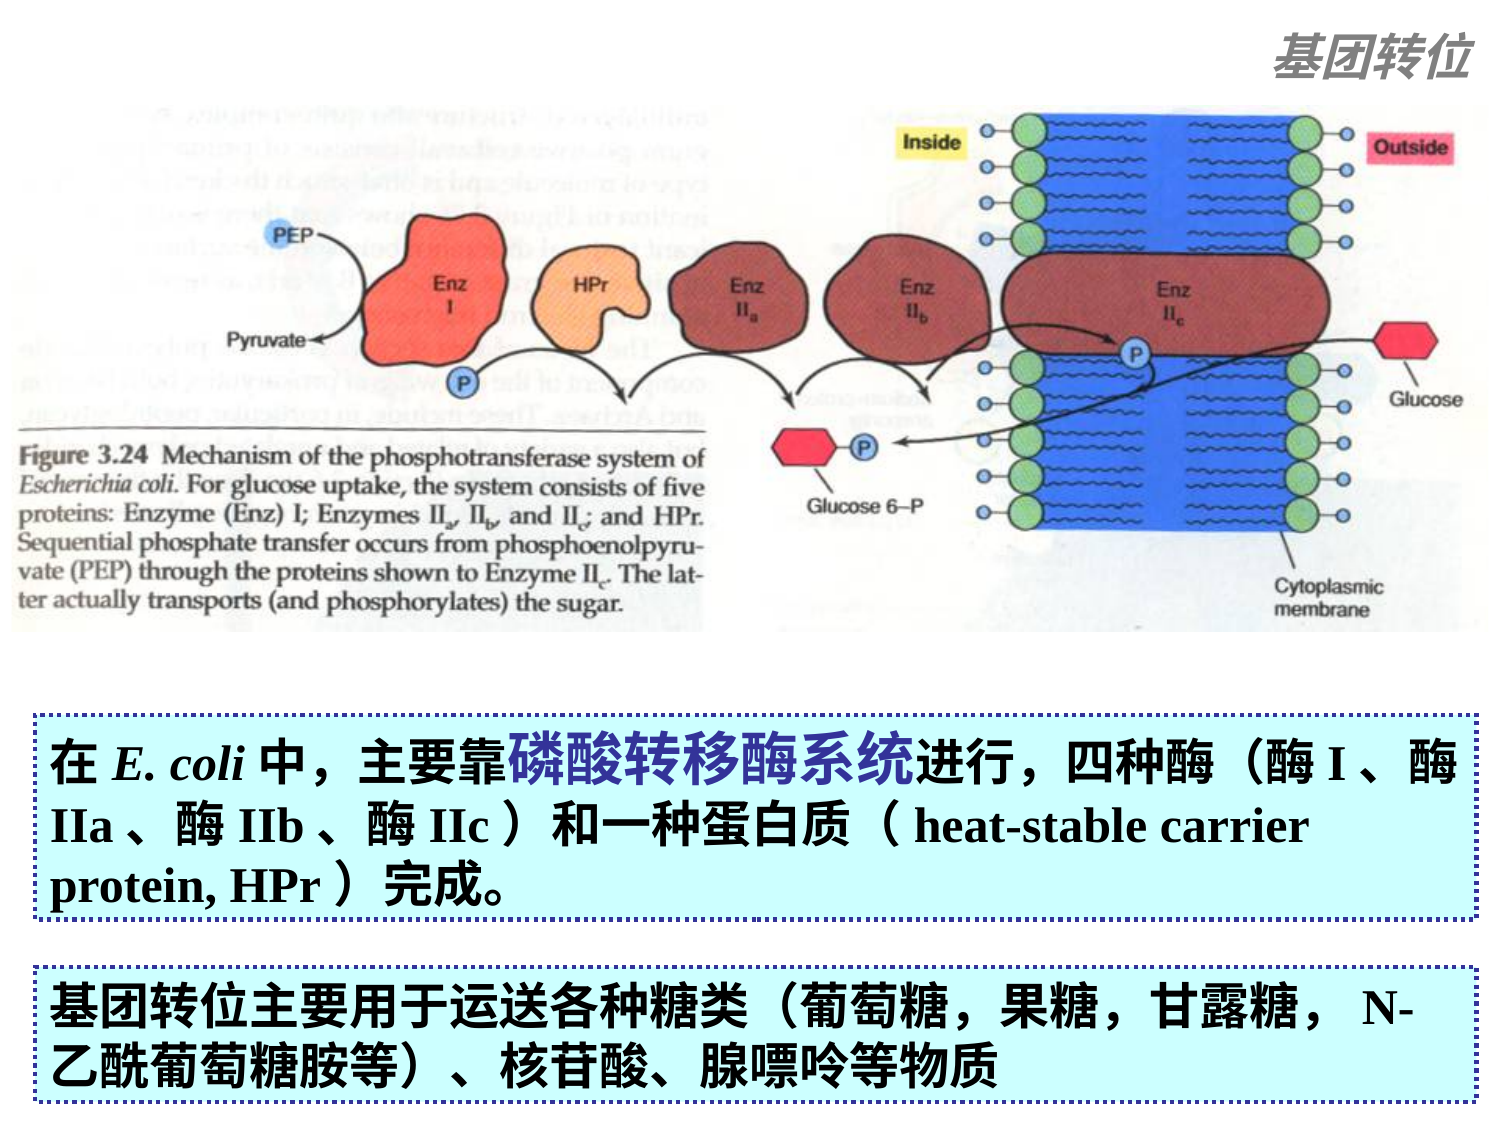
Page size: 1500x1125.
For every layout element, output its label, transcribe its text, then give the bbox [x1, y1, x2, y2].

text_box 基团转位主要用于运送各种糖类（葡萄糖，果糖，甘露糖，N-乙酰葡萄糖胺等）、核苷酸、腺嘌呤等物质 [35, 966, 1477, 1102]
text_box 基团转位 [1255, 17, 1486, 93]
text_box 在E. coli中，主要靠磷酸转移酶系统进行，四种酶（酶I、酶IIa、酶IIb、酶IIc）和一种蛋白质（heat-stable carrier protein, HPr）完成。 [35, 714, 1477, 920]
picture [11, 105, 1489, 632]
